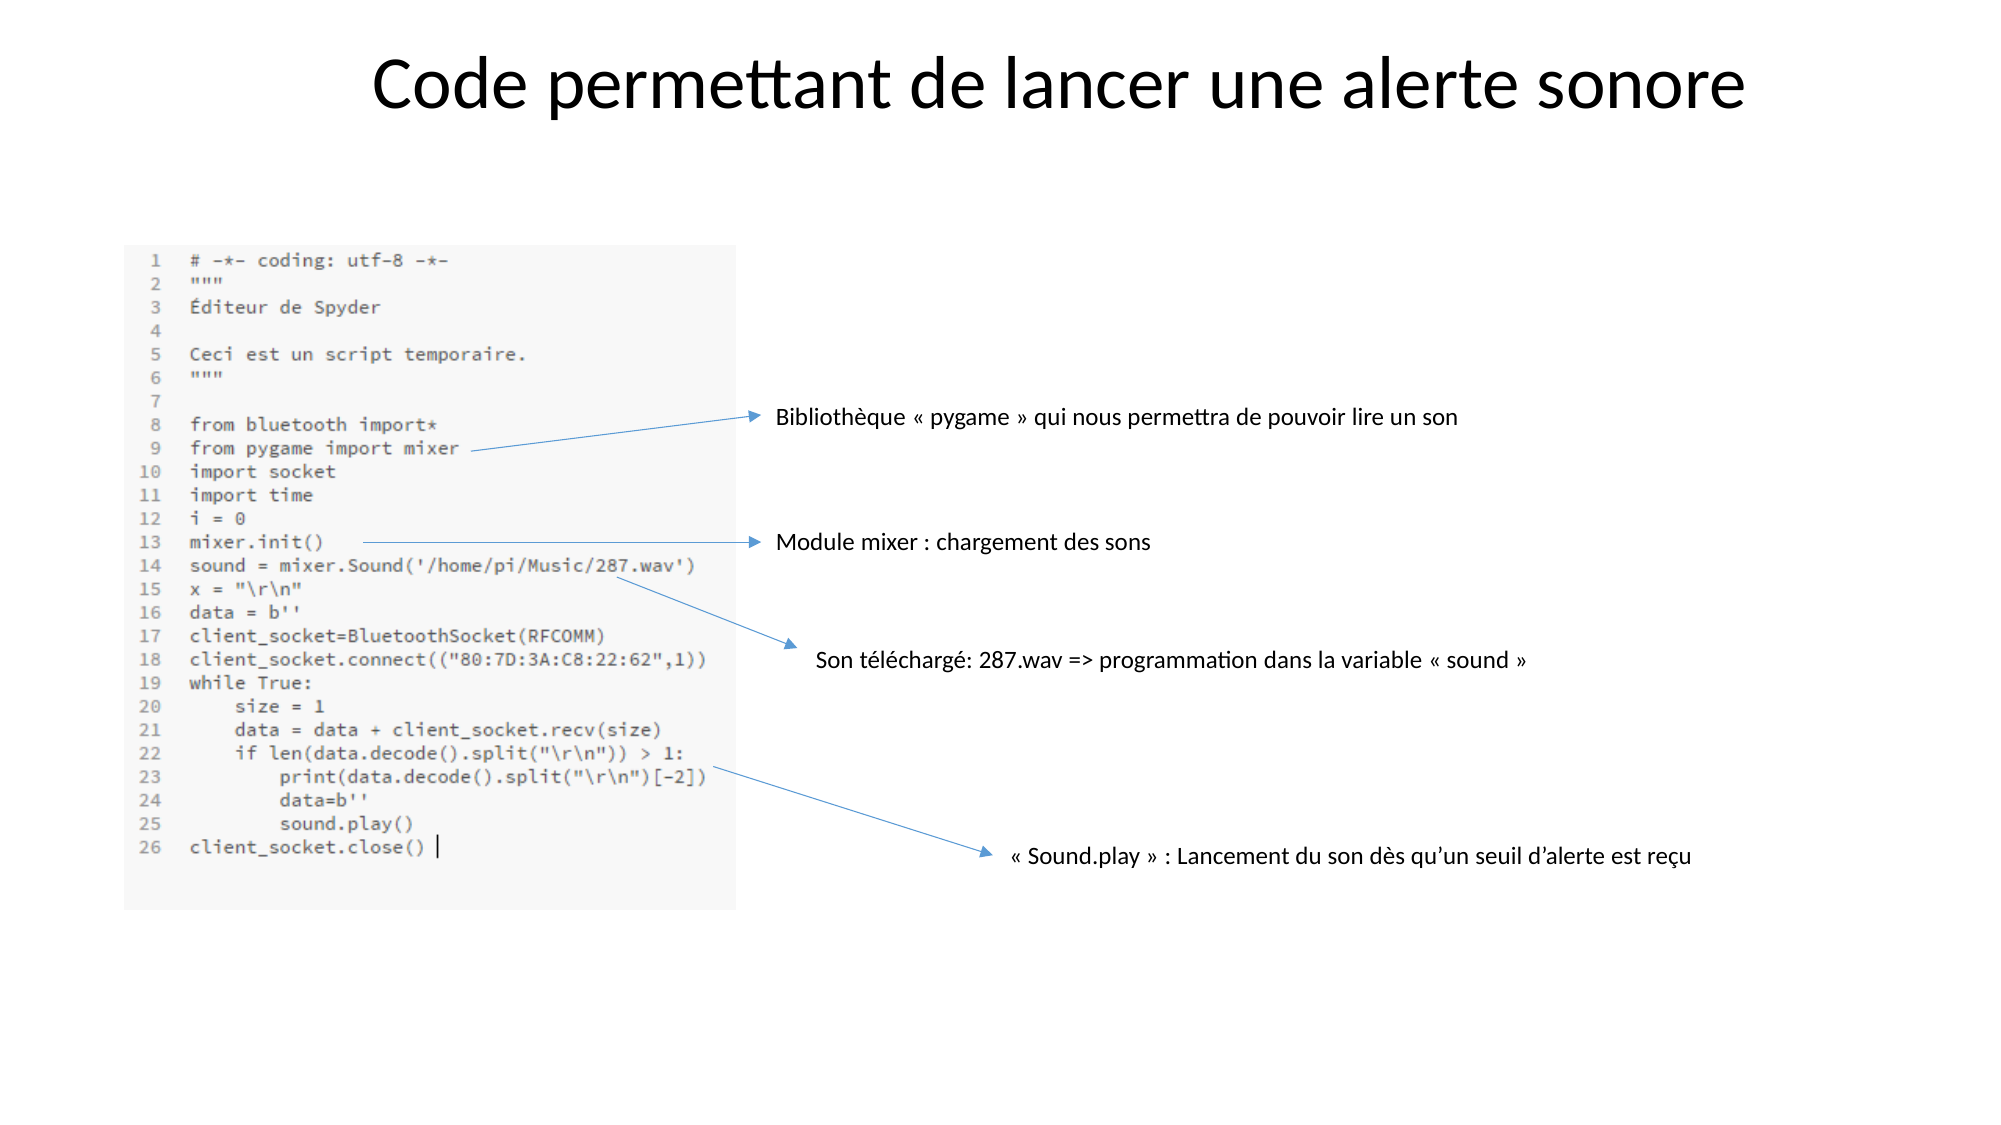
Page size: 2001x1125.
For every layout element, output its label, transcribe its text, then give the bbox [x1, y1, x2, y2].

text_box Module mixer : chargement des sons [761, 518, 1371, 563]
text_box Son téléchargé: 287.wav => programmation dans la variable « sound » [801, 636, 1543, 682]
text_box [470, 415, 762, 452]
text_box Code permettant de lancer une alerte sonore [358, 26, 1763, 132]
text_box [713, 766, 993, 856]
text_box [616, 576, 798, 649]
picture [124, 245, 736, 910]
text_box Bibliothèque « pygame » qui nous permettra de pouvoir lire un son [761, 392, 1539, 438]
text_box « Sound.play » : Lancement du son dès qu’un seuil d’alerte est reçu [994, 832, 1713, 878]
